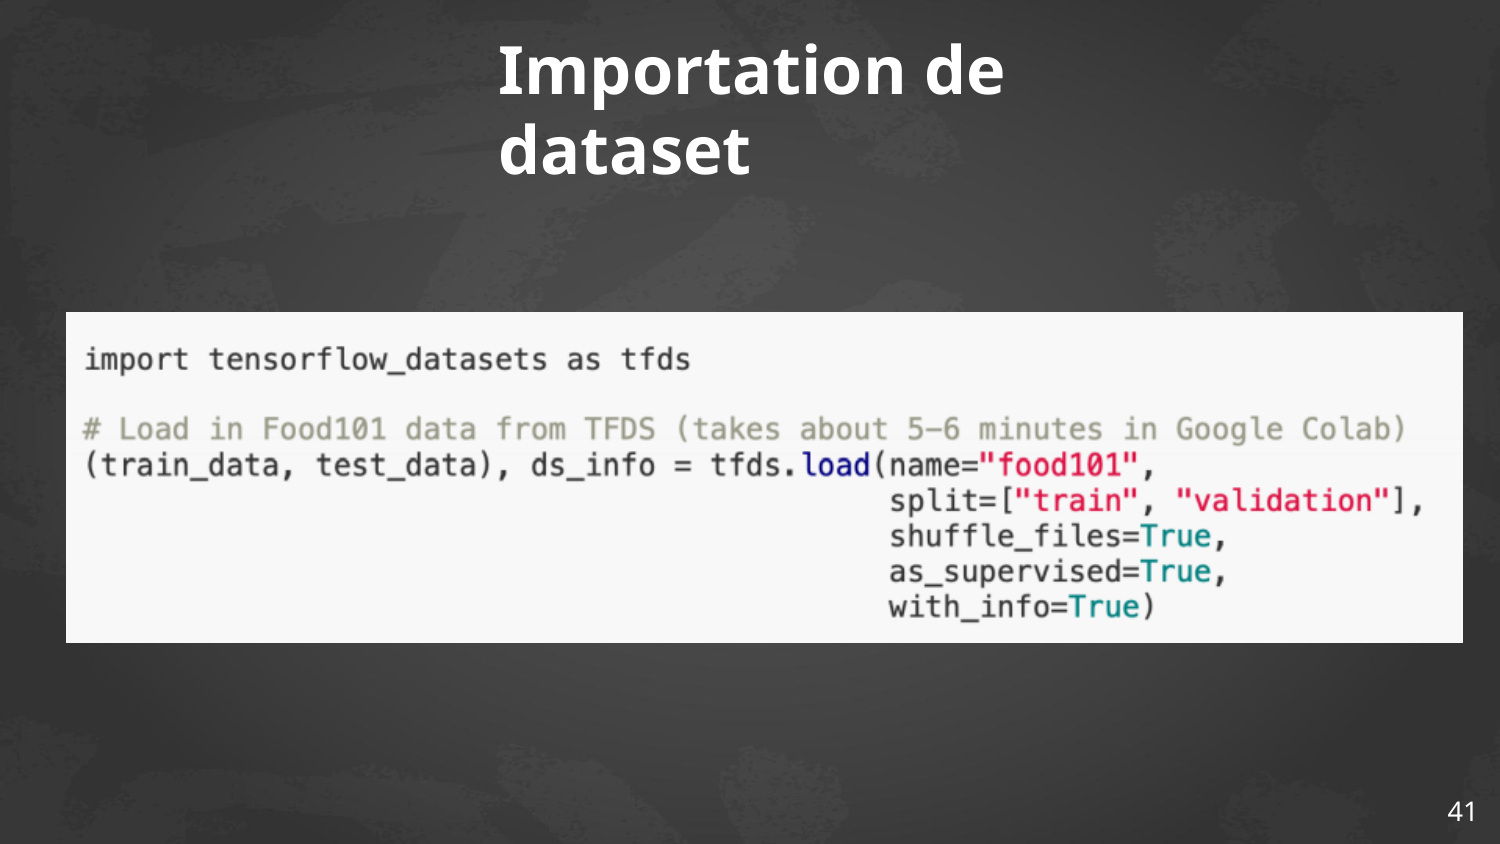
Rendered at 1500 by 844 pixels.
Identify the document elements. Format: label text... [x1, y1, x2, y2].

slide_number ‹#› [1403, 779, 1494, 844]
text_box Importation de dataset [483, 20, 1046, 117]
picture [0, 0, 1500, 844]
